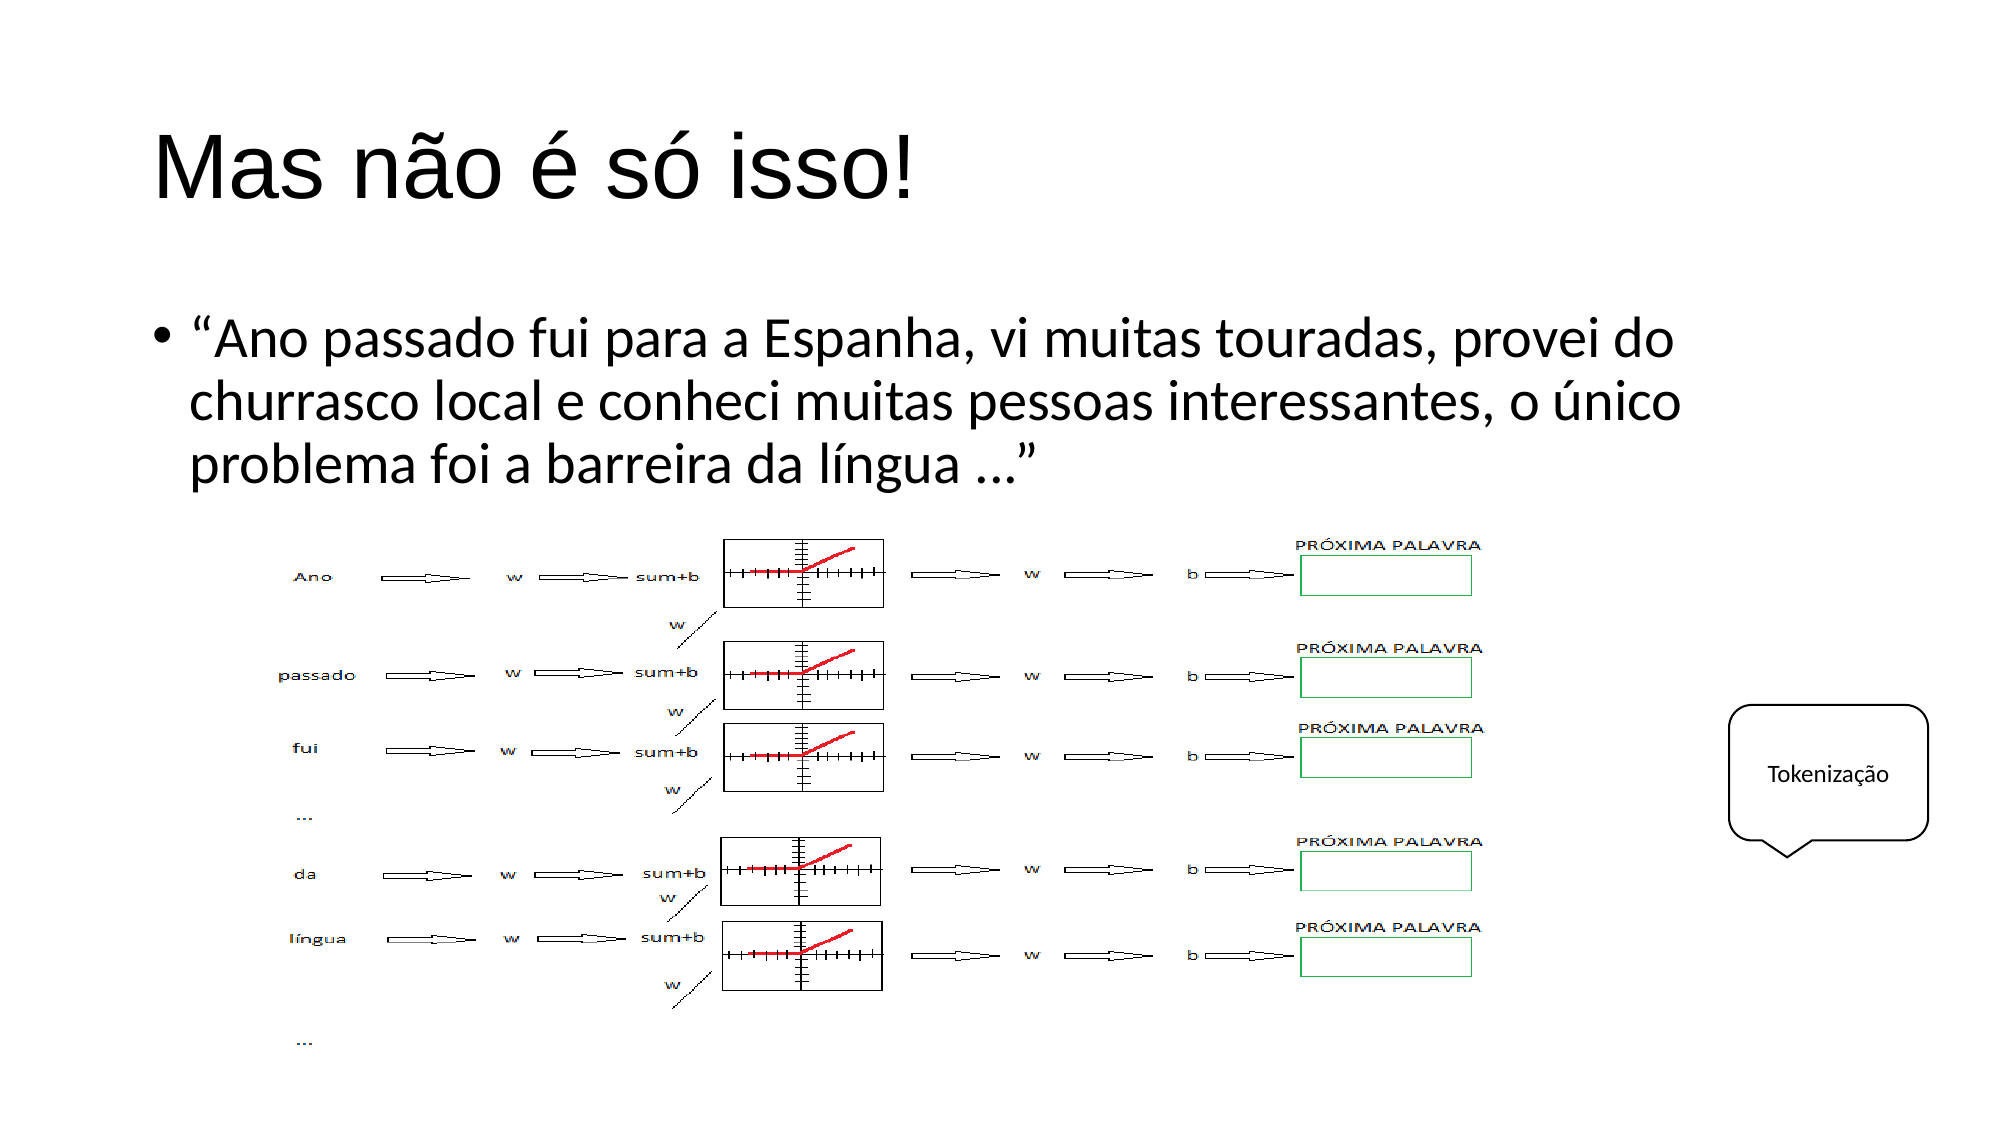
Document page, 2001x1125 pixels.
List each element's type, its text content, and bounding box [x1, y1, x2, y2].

text_box Tokenização [1898, 703, 1930, 842]
list “Ano passado fui para a Espanha, vi muitas touradas, provei do churrasco local e conheci muitas pessoas interessantes, o único problema foi a barreira da língua ...” [137, 299, 1863, 501]
title Mas não é só isso! [137, 59, 1863, 278]
picture [97, 501, 1898, 1125]
